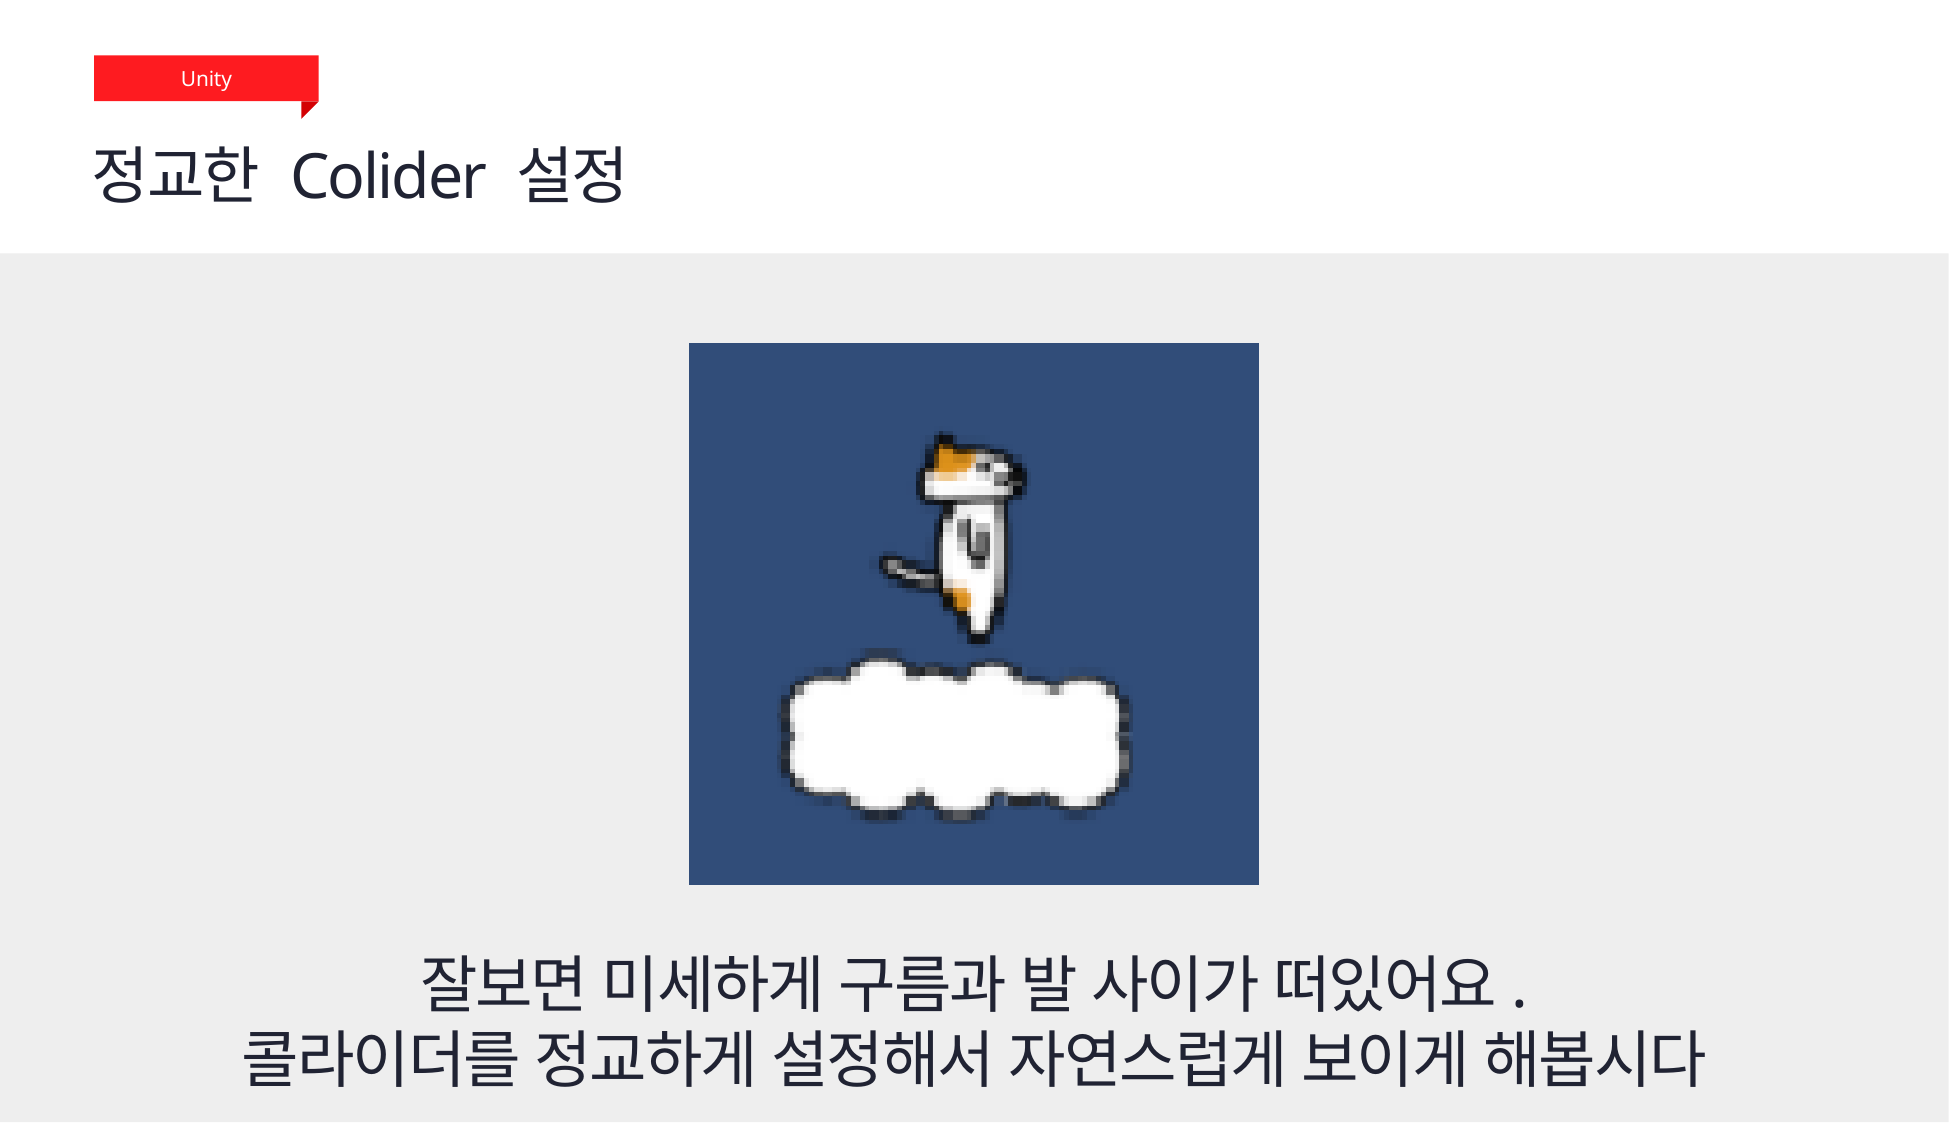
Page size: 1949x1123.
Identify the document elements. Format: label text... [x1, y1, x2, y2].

text_box 정교한 Colider 설정 [91, 135, 890, 211]
text_box 잘보면 미세하게 구름과 발 사이가 떠있어요. 콜라이더를 정교하게 설정해서 자연스럽게 보이게 해봅시다 [83, 945, 1866, 1095]
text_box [94, 55, 319, 119]
picture [689, 343, 1259, 885]
